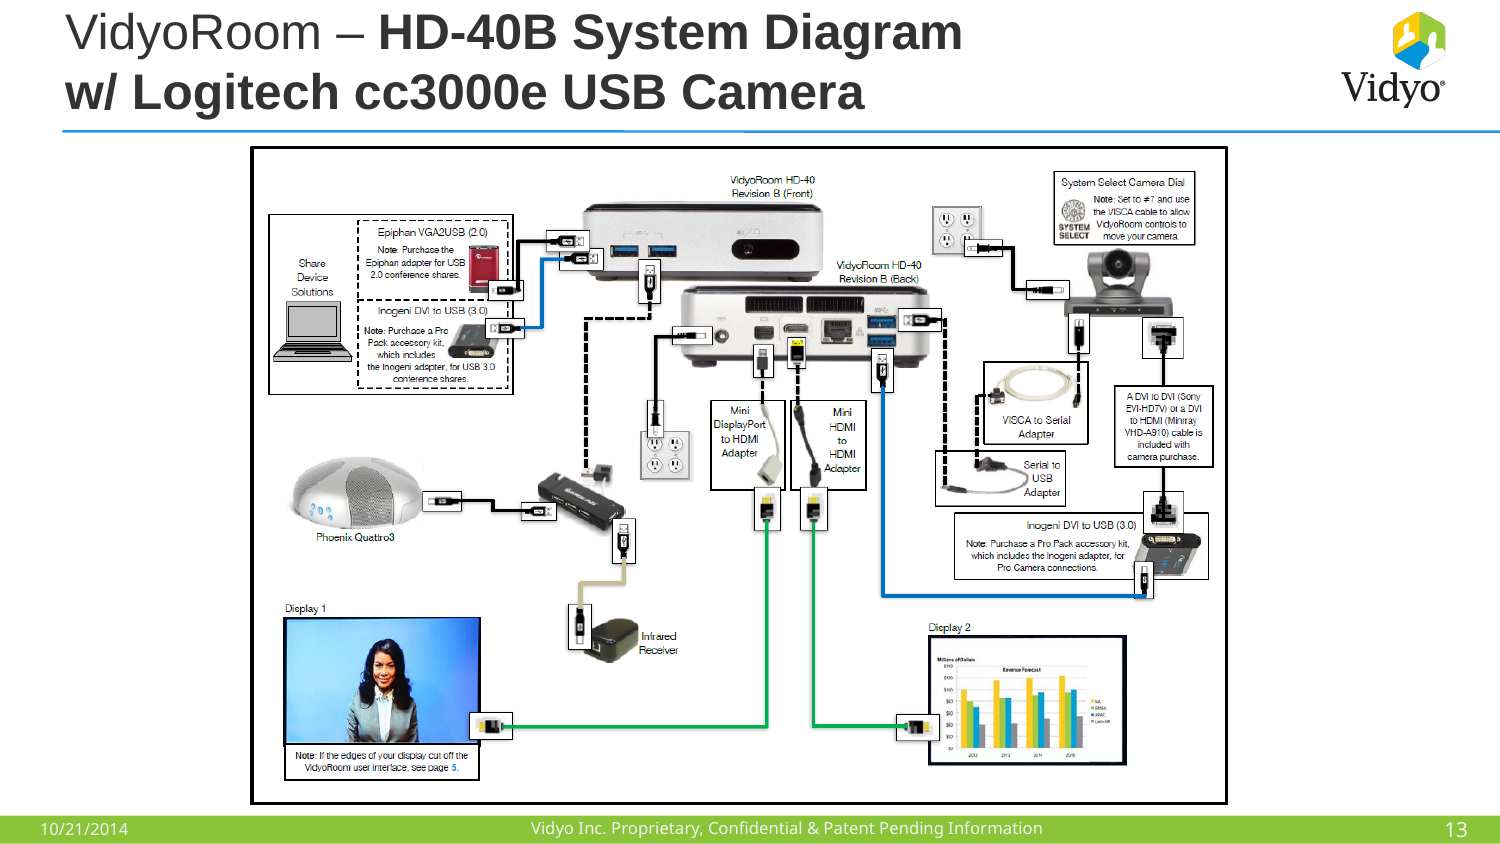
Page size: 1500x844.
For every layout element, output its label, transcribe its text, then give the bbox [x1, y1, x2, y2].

picture [1338, 9, 1500, 123]
picture [249, 140, 1233, 810]
title VidyoRoom – HD-40B System Diagram w/ Logitech cc3000e USB Camera [50, 9, 1338, 128]
